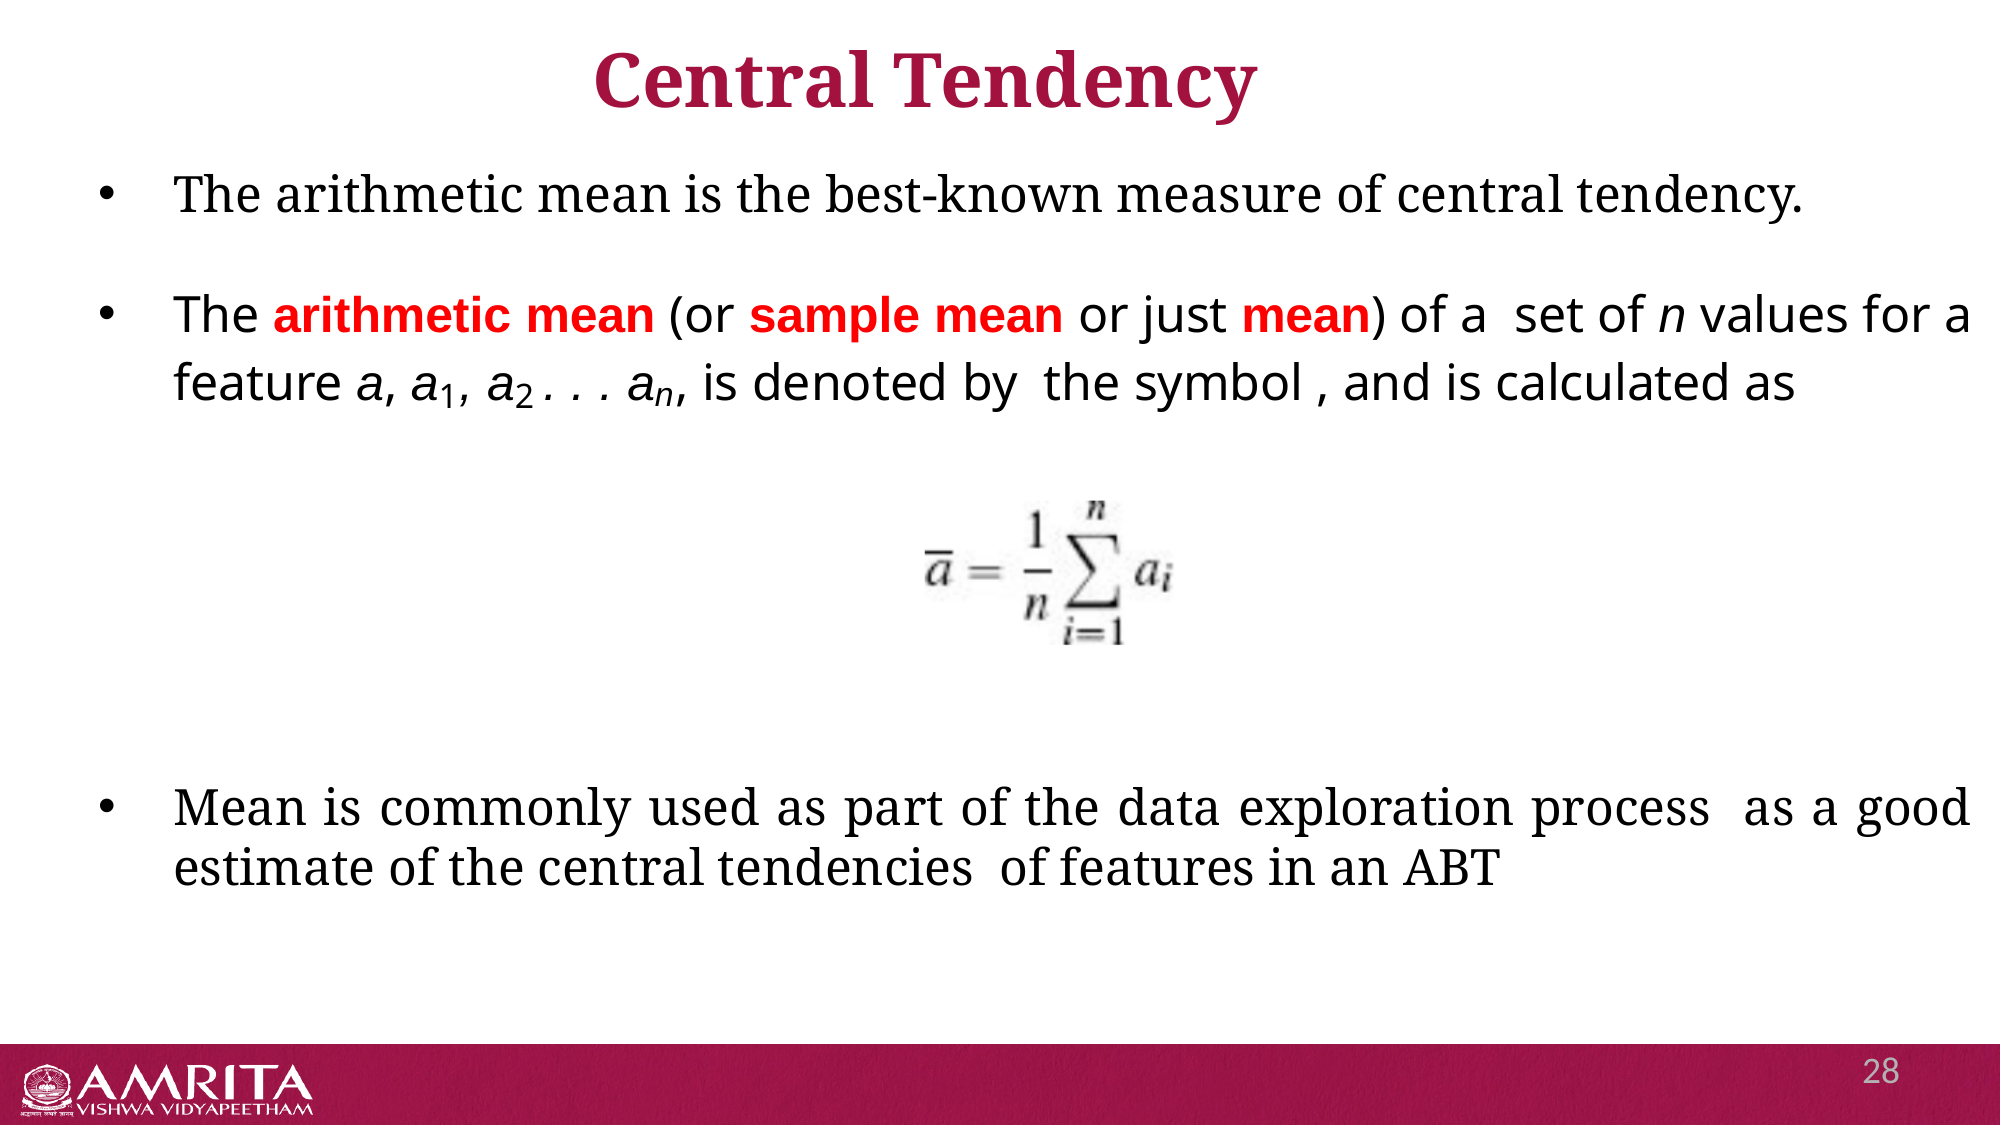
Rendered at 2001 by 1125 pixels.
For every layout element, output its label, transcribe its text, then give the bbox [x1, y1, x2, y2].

picture [865, 474, 1205, 679]
title Central Tendency [150, 32, 1700, 124]
slide_number 28 [1440, 1046, 1900, 1103]
picture [0, 1044, 2000, 1125]
